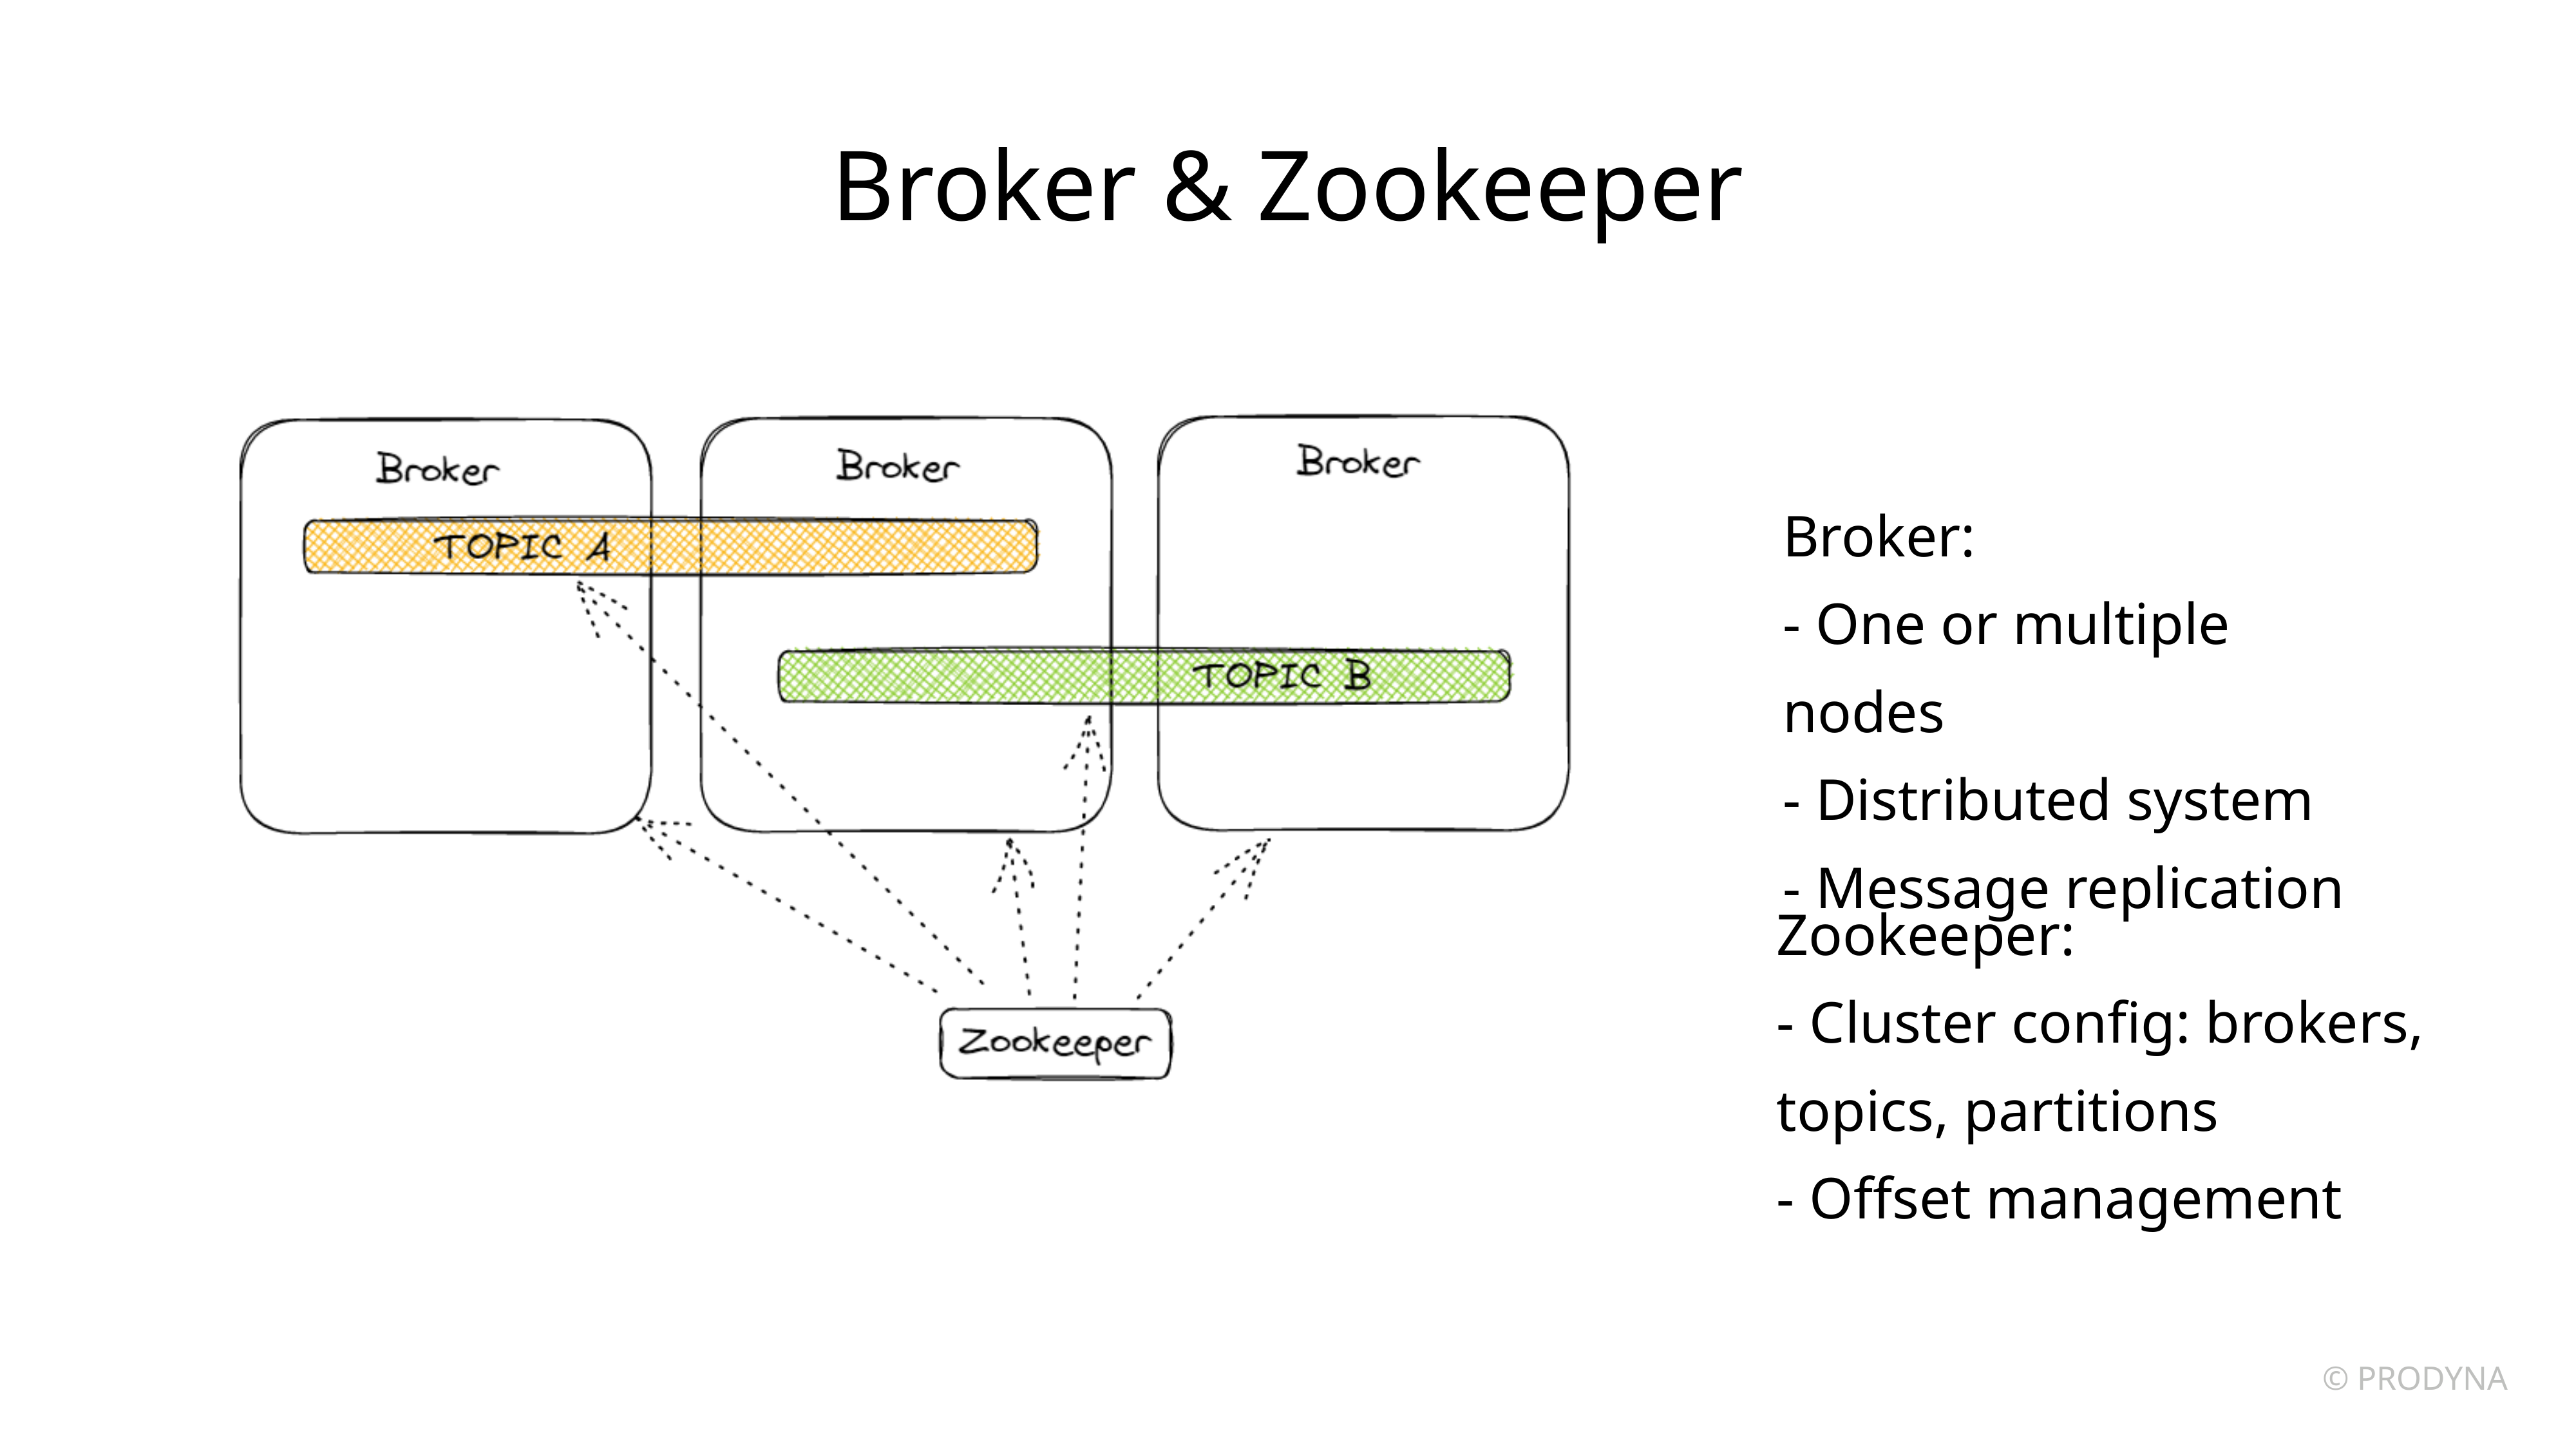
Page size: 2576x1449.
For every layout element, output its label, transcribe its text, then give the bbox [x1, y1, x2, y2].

text_box Broker: - One or multiple nodes - Distributed system - Message replication [1783, 480, 2380, 878]
list Broker & Zookeeper [174, 133, 2402, 240]
picture [196, 386, 1605, 1114]
text_box Zookeeper: - Cluster config: brokers, topics, partitions - Offset management [1776, 878, 2514, 1231]
